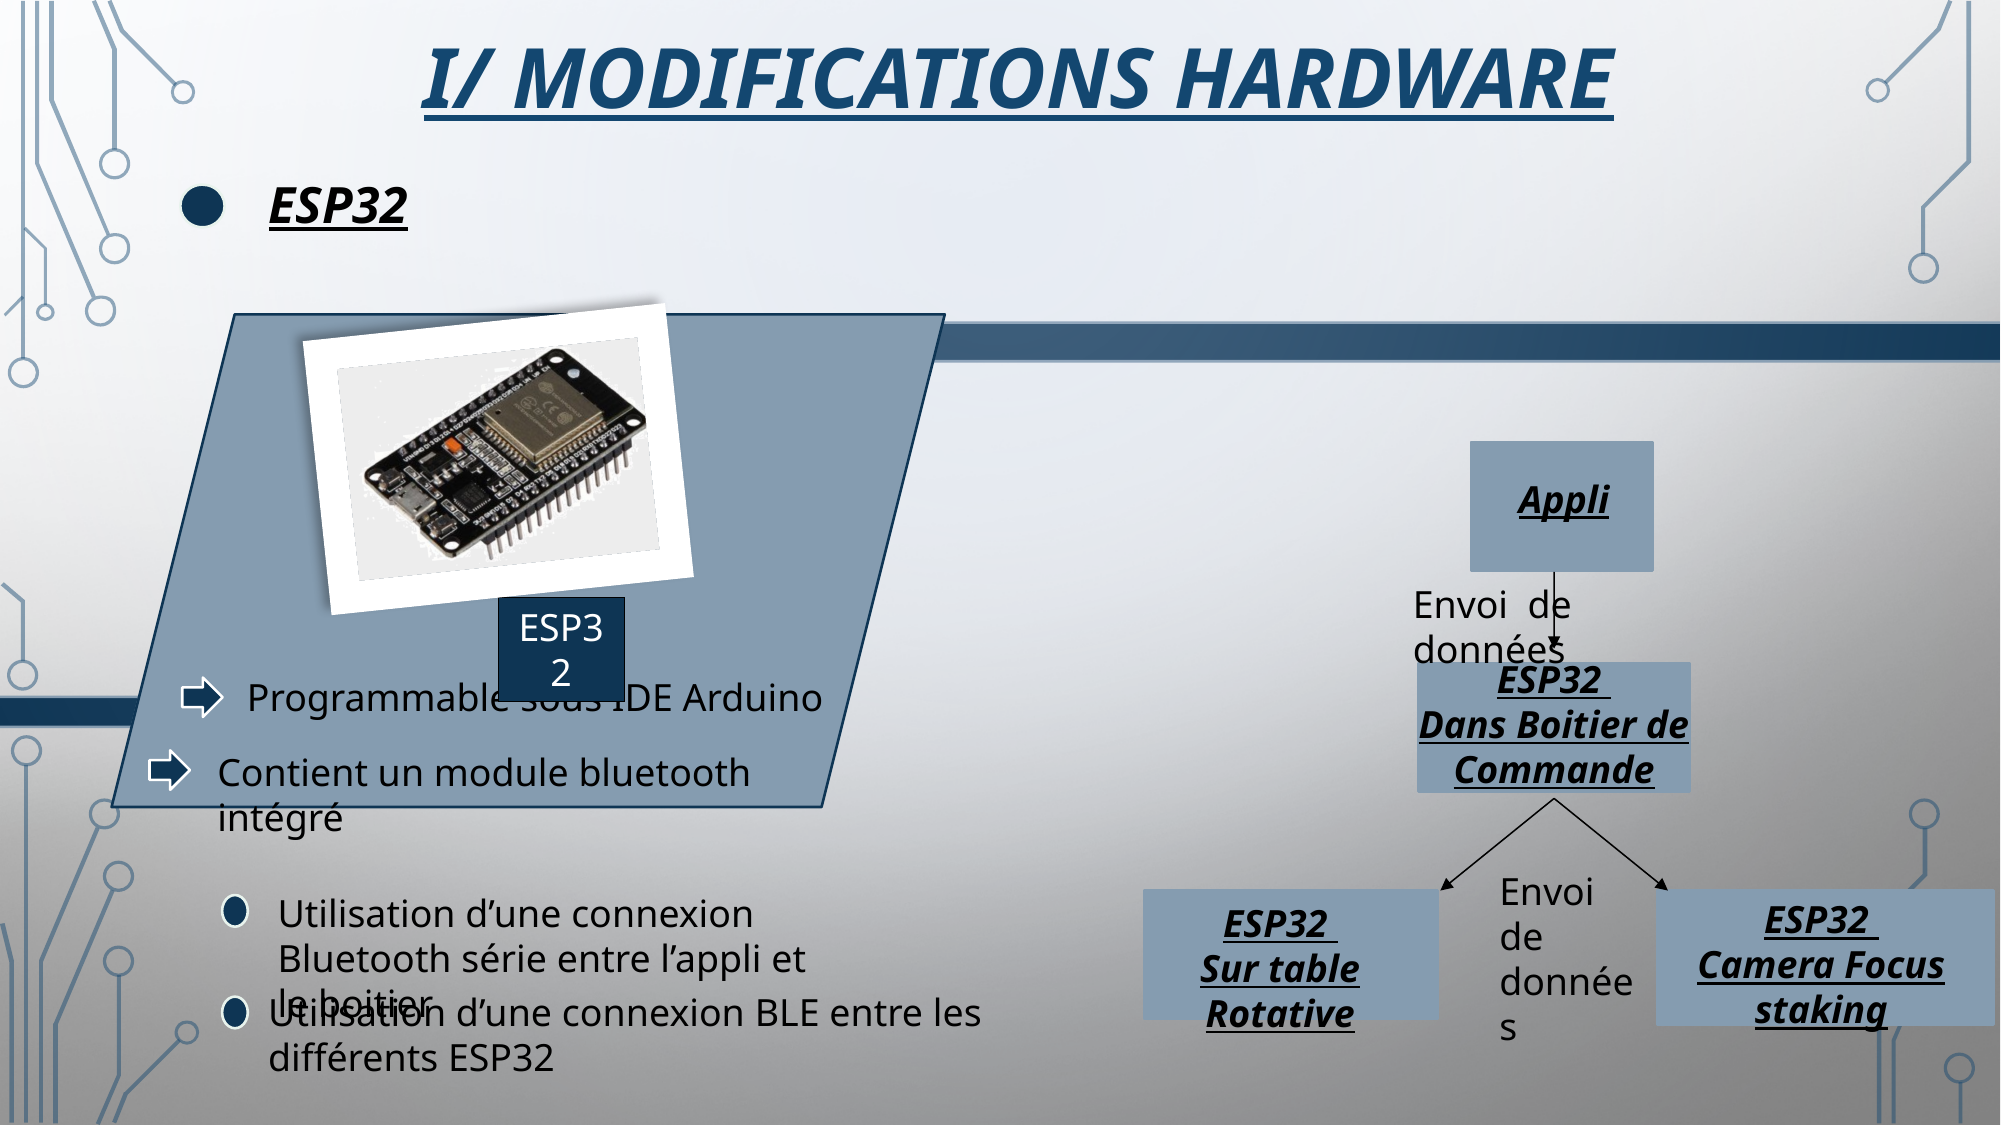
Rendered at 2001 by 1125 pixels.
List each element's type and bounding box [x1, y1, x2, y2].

text_box [1440, 799, 1555, 891]
text_box [0, 0, 201, 1125]
text_box [1555, 799, 1669, 891]
picture [201, 0, 2000, 1125]
text_box [1863, 0, 1976, 1124]
